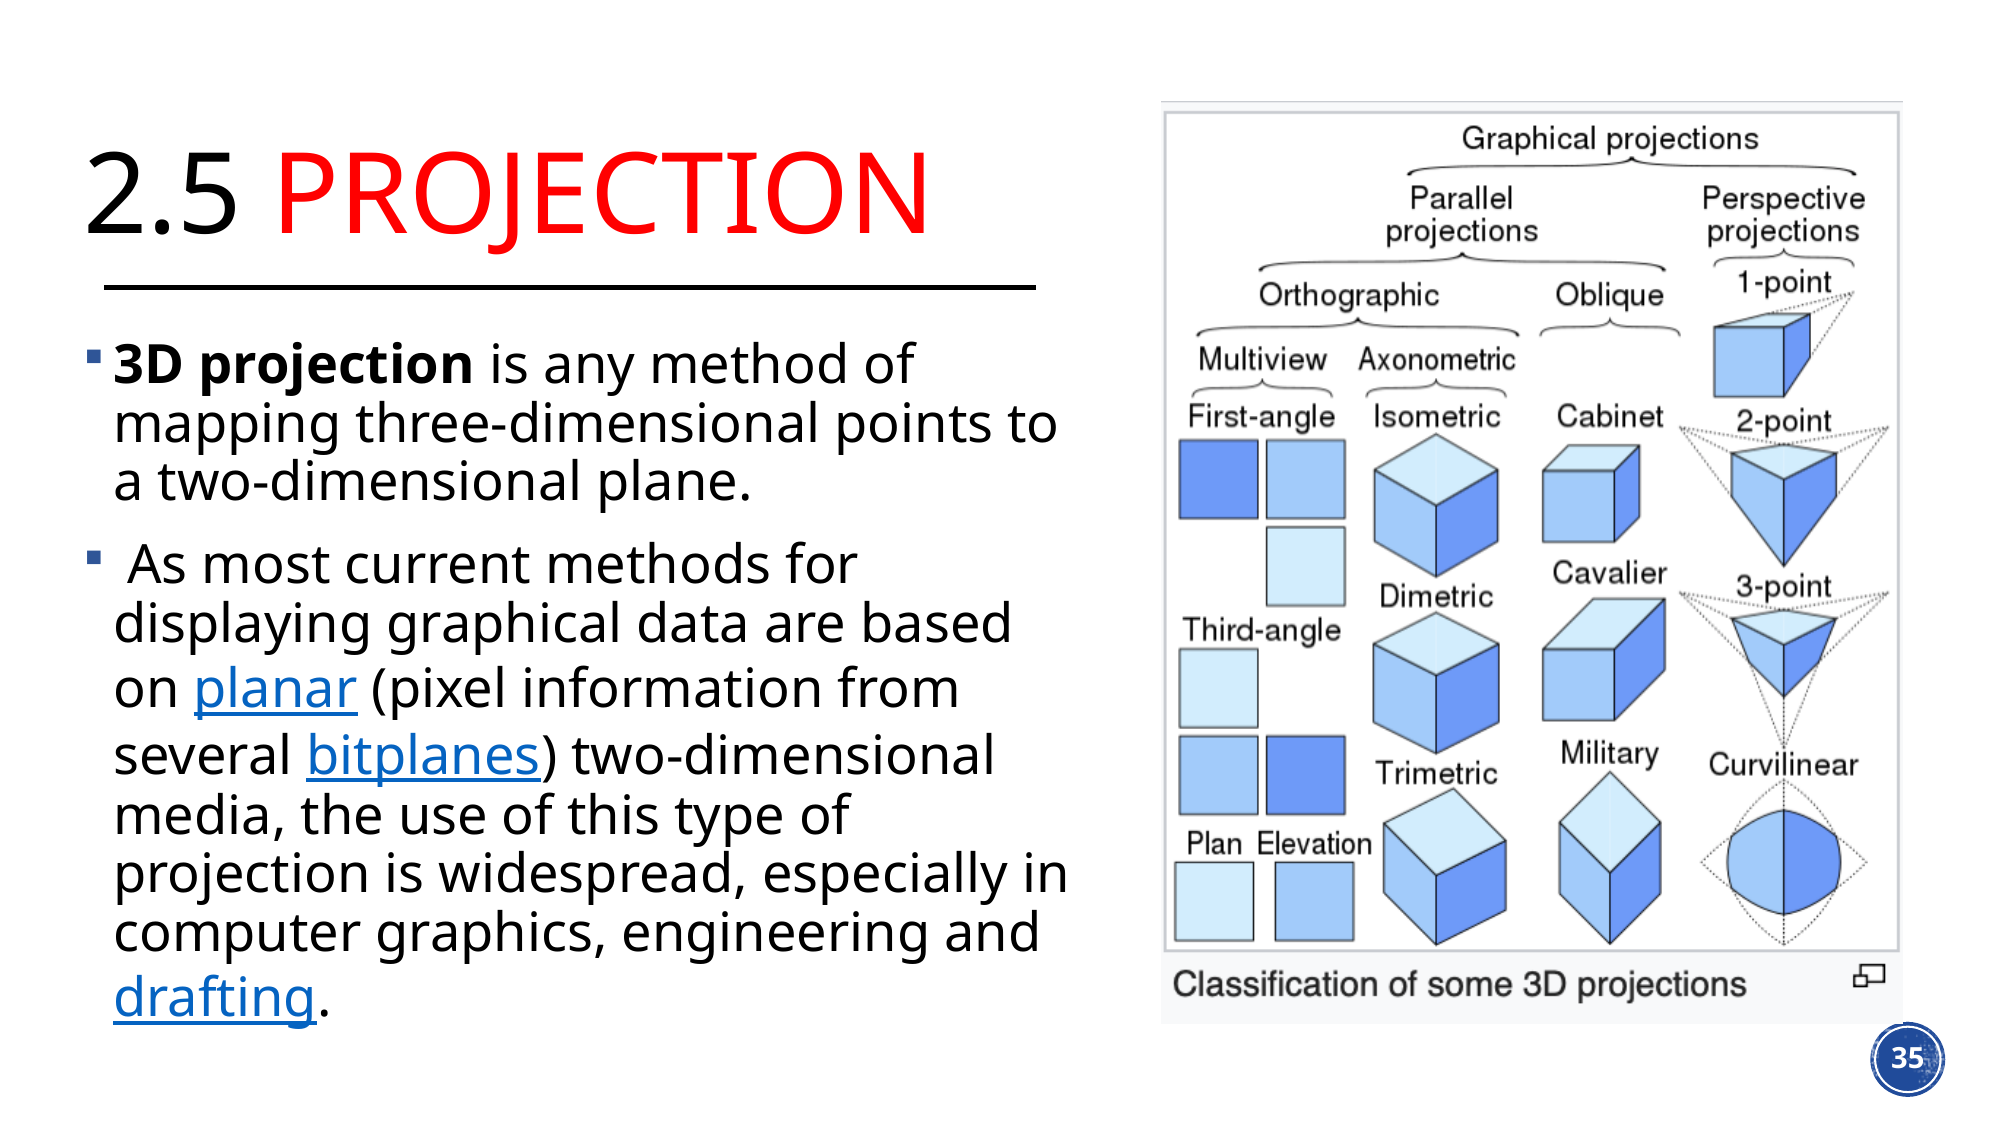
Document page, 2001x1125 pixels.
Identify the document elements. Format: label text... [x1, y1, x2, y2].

picture [1161, 101, 1903, 1024]
title 2.5 Projection [68, 65, 1719, 330]
slide_number 34 [1855, 1028, 1961, 1089]
list 3D projection is any method of mapping three-dimensional points to a two-dimensional plane. As most current methods for displaying graphical data are based on planar (pixel information from several bitplanes) two-dimensional media, the use of this type of projection is widespread, especially in computer graphics, engineering and drafting. [68, 329, 1105, 1098]
